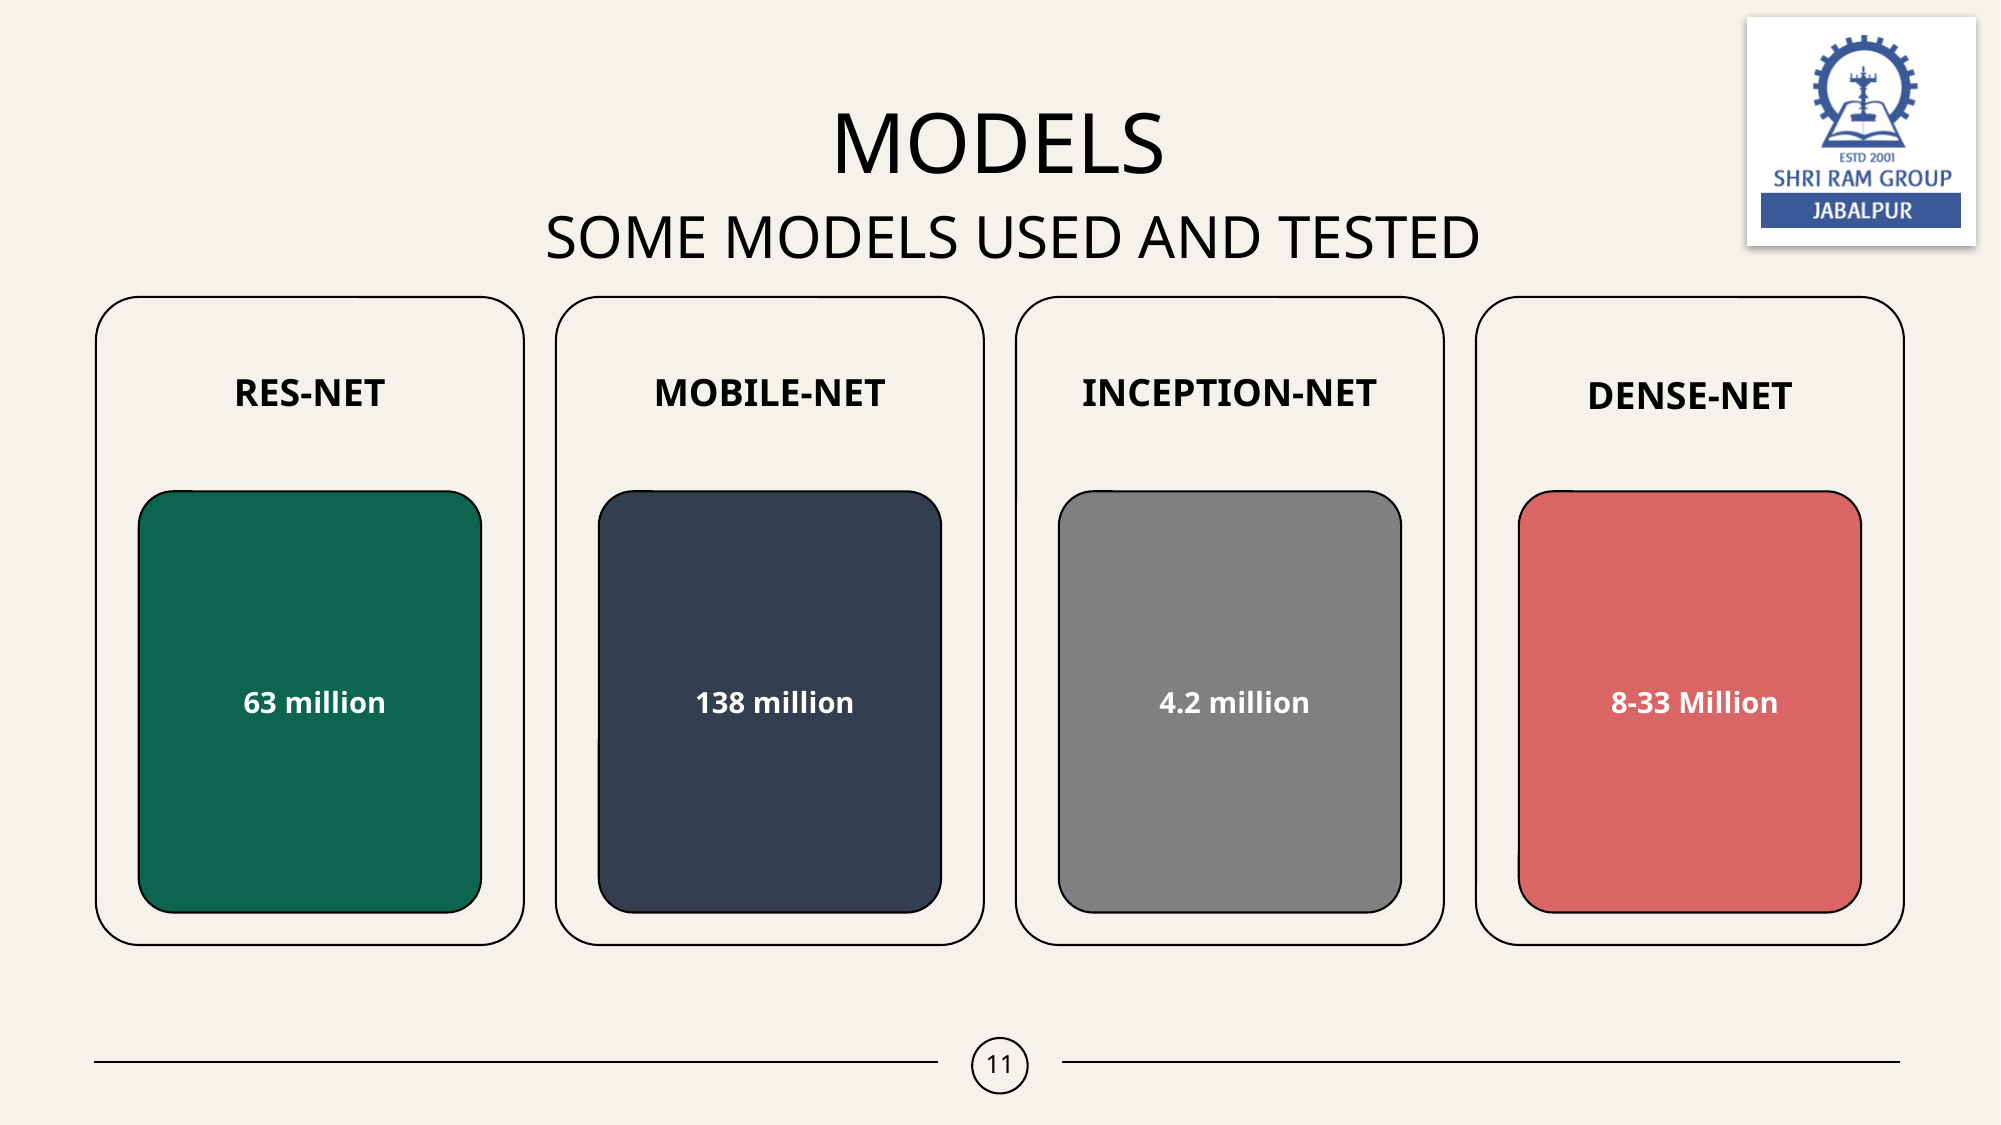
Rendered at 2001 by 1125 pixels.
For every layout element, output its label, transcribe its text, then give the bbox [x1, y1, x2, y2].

picture [1761, 31, 1962, 232]
text_box SOME MODELS USED AND TESTED [99, 179, 1930, 299]
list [95, 296, 1905, 945]
slide_number 11 [971, 1036, 1029, 1095]
title MODELs [96, 88, 1741, 206]
